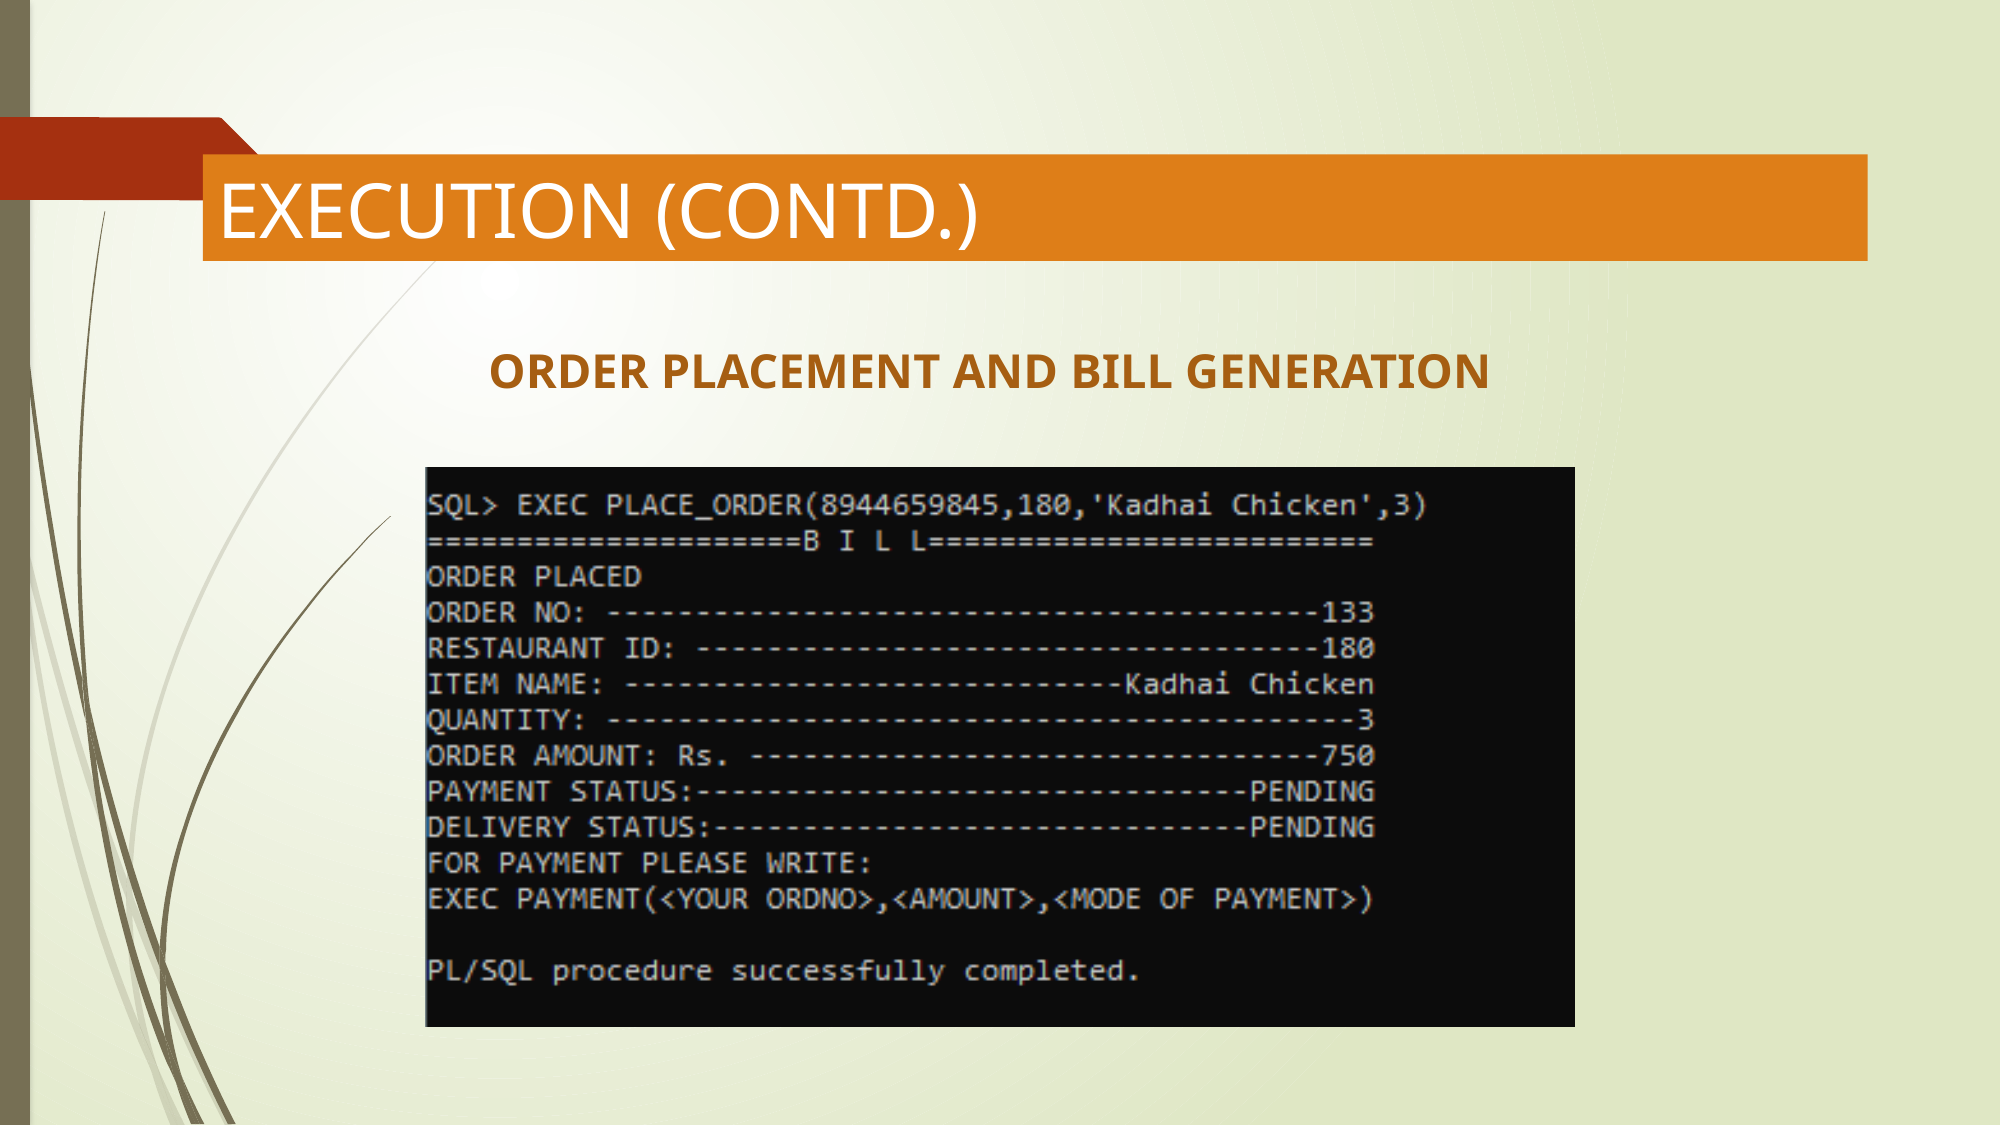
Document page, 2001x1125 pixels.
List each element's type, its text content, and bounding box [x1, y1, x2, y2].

picture [425, 467, 1575, 1027]
list ORDER PLACEMENT AND BILL GENERATION [473, 333, 1527, 412]
title EXECUTION (CONTD.) [202, 154, 1868, 261]
